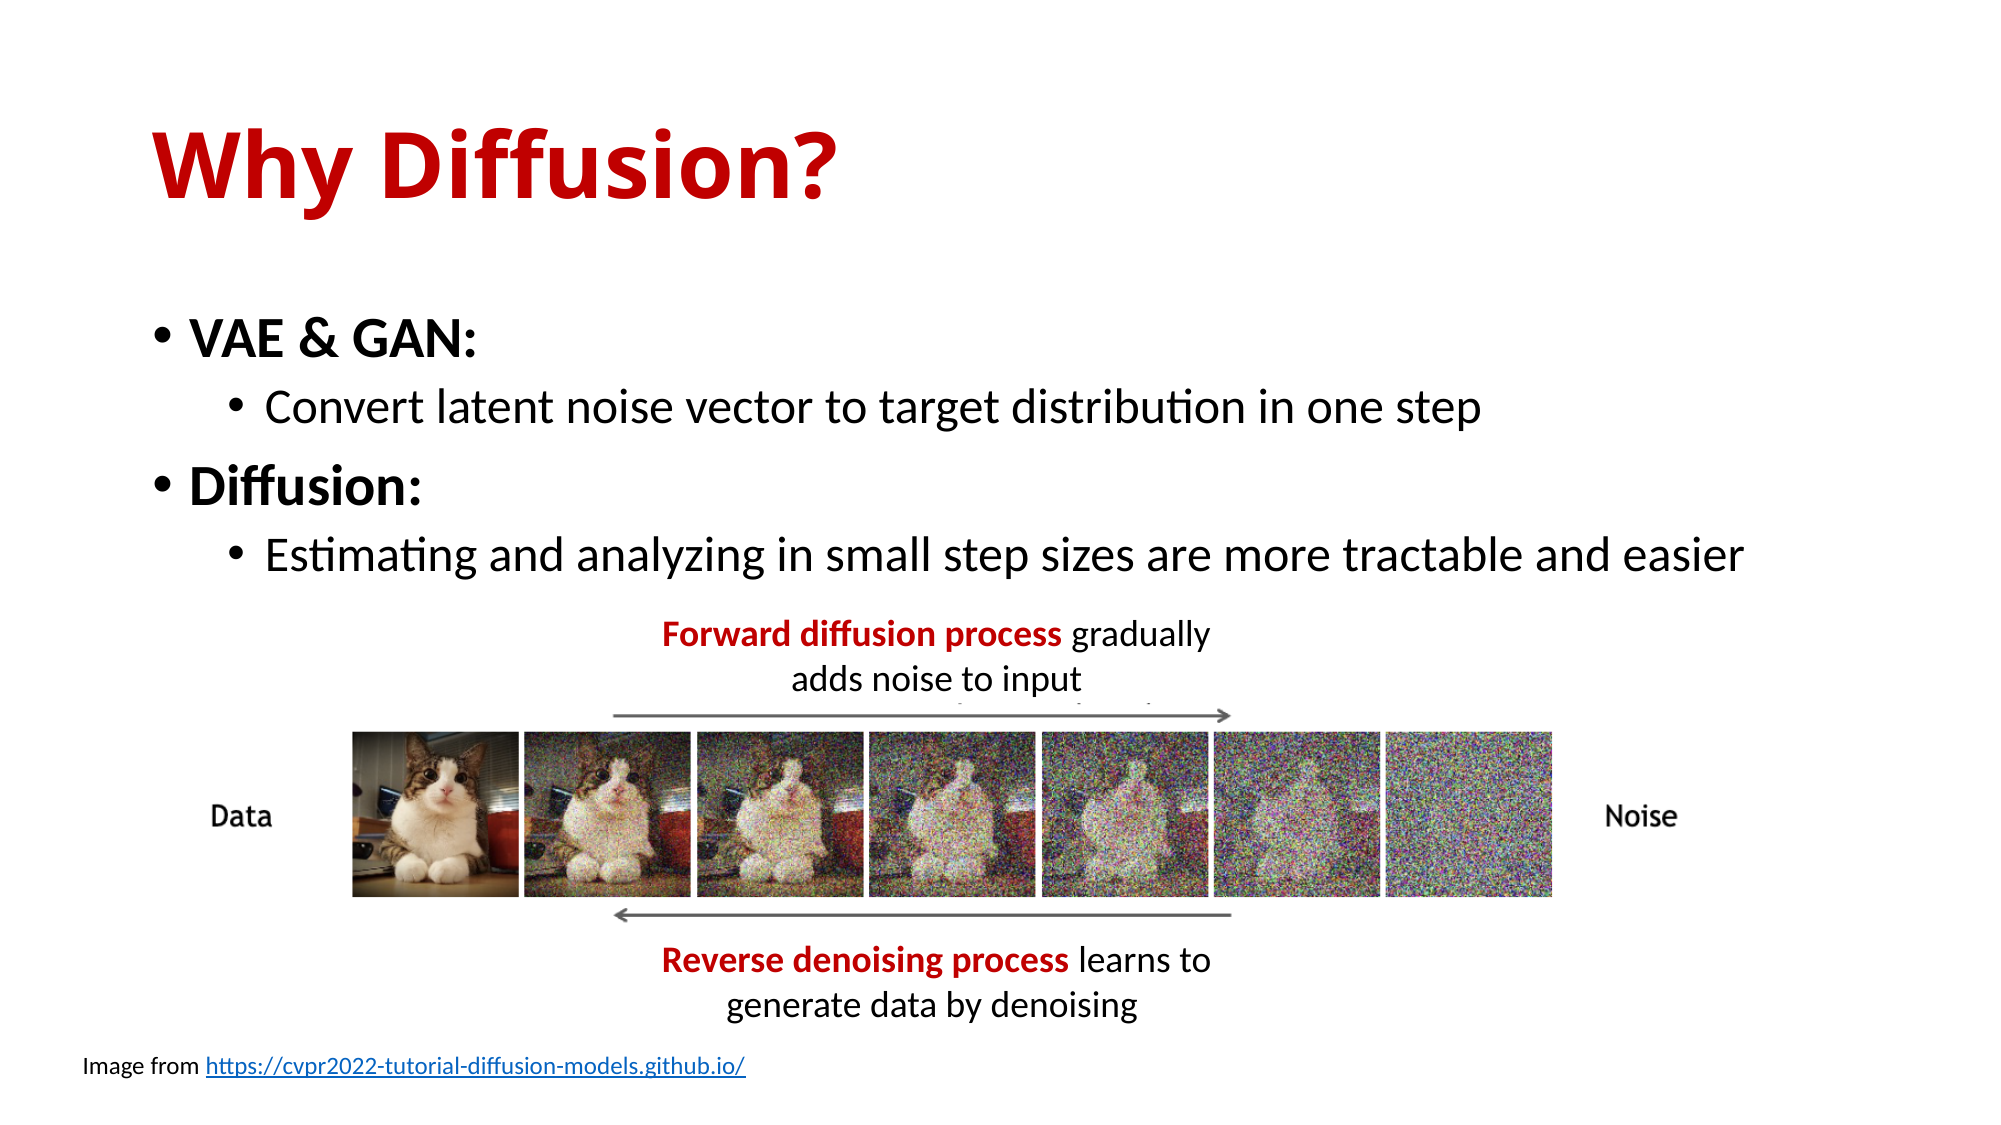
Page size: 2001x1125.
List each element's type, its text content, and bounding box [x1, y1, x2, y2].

title Why Diffusion? [137, 59, 1863, 278]
text_box Image from https://cvpr2022-tutorial-diffusion-models.github.io/ [67, 1042, 768, 1087]
text_box Reverse denoising process learns to generate data by denoising [635, 981, 1239, 1031]
list VAE & GAN: Convert latent noise vector to target distribution in one step Diffusion: Estimating and analyzing in small step sizes are more tractable and easier [137, 299, 1863, 1014]
picture [197, 639, 1686, 981]
text_box Forward diffusion process gradually adds noise to input [635, 603, 1239, 639]
